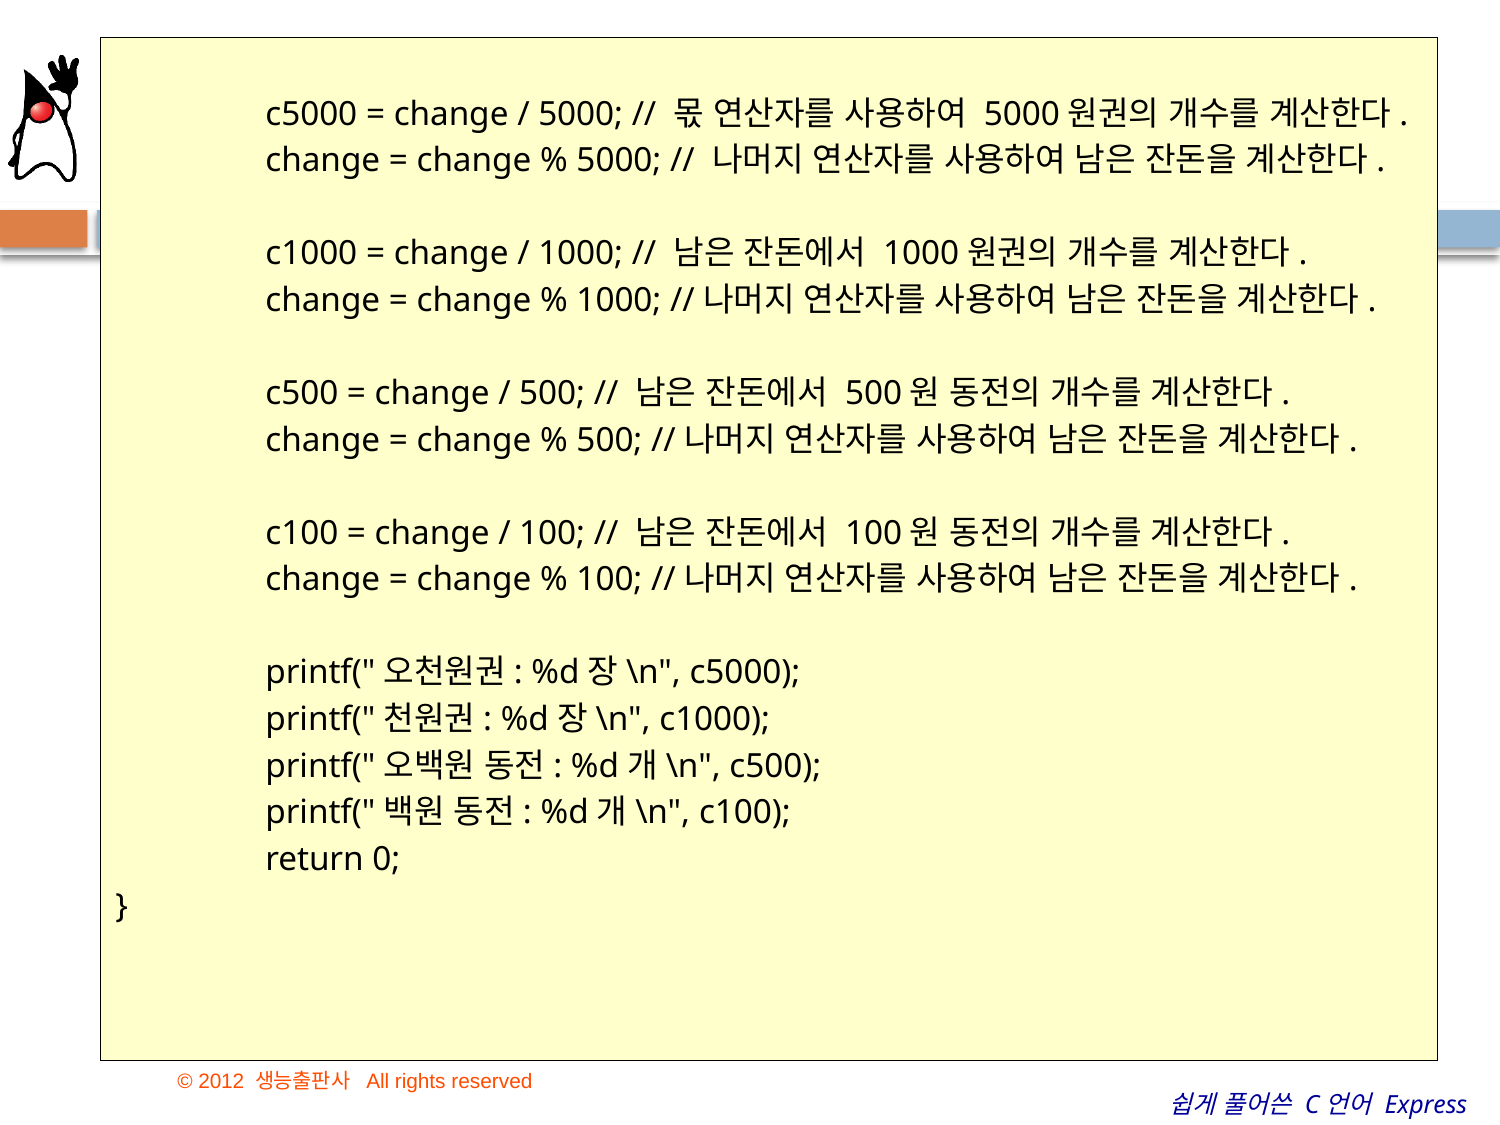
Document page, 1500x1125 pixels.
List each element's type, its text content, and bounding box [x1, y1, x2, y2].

text_box c5000 = change / 5000; // 몫 연산자를 사용하여 5000원권의 개수를 계산한다. change = change % 5000; // 나머지 연산자를 사용하여 남은 잔돈을 계산한다. c1000 = change / 1000; // 남은 잔돈에서 1000원권의 개수를 계산한다. change = change % 1000; //나머지 연산자를 사용하여 남은 잔돈을 계산한다. c500 = change / 500; // 남은 잔돈에서 500원 동전의 개수를 계산한다. change = change % 500; //나머지 연산자를 사용하여 남은 잔돈을 계산한다. c100 = change / 100; // 남은 잔돈에서 100원 동전의 개수를 계산한다. change = change % 100; //나머지 연산자를 사용하여 남은 잔돈을 계산한다. printf("오천원권: %d장\n", c5000); printf("천원권: %d장\n", c1000); printf("오백원 동전: %d개\n", c500); printf("백원 동전: %d개\n", c100); return 0; } [100, 37, 1438, 1061]
picture [8, 55, 79, 182]
